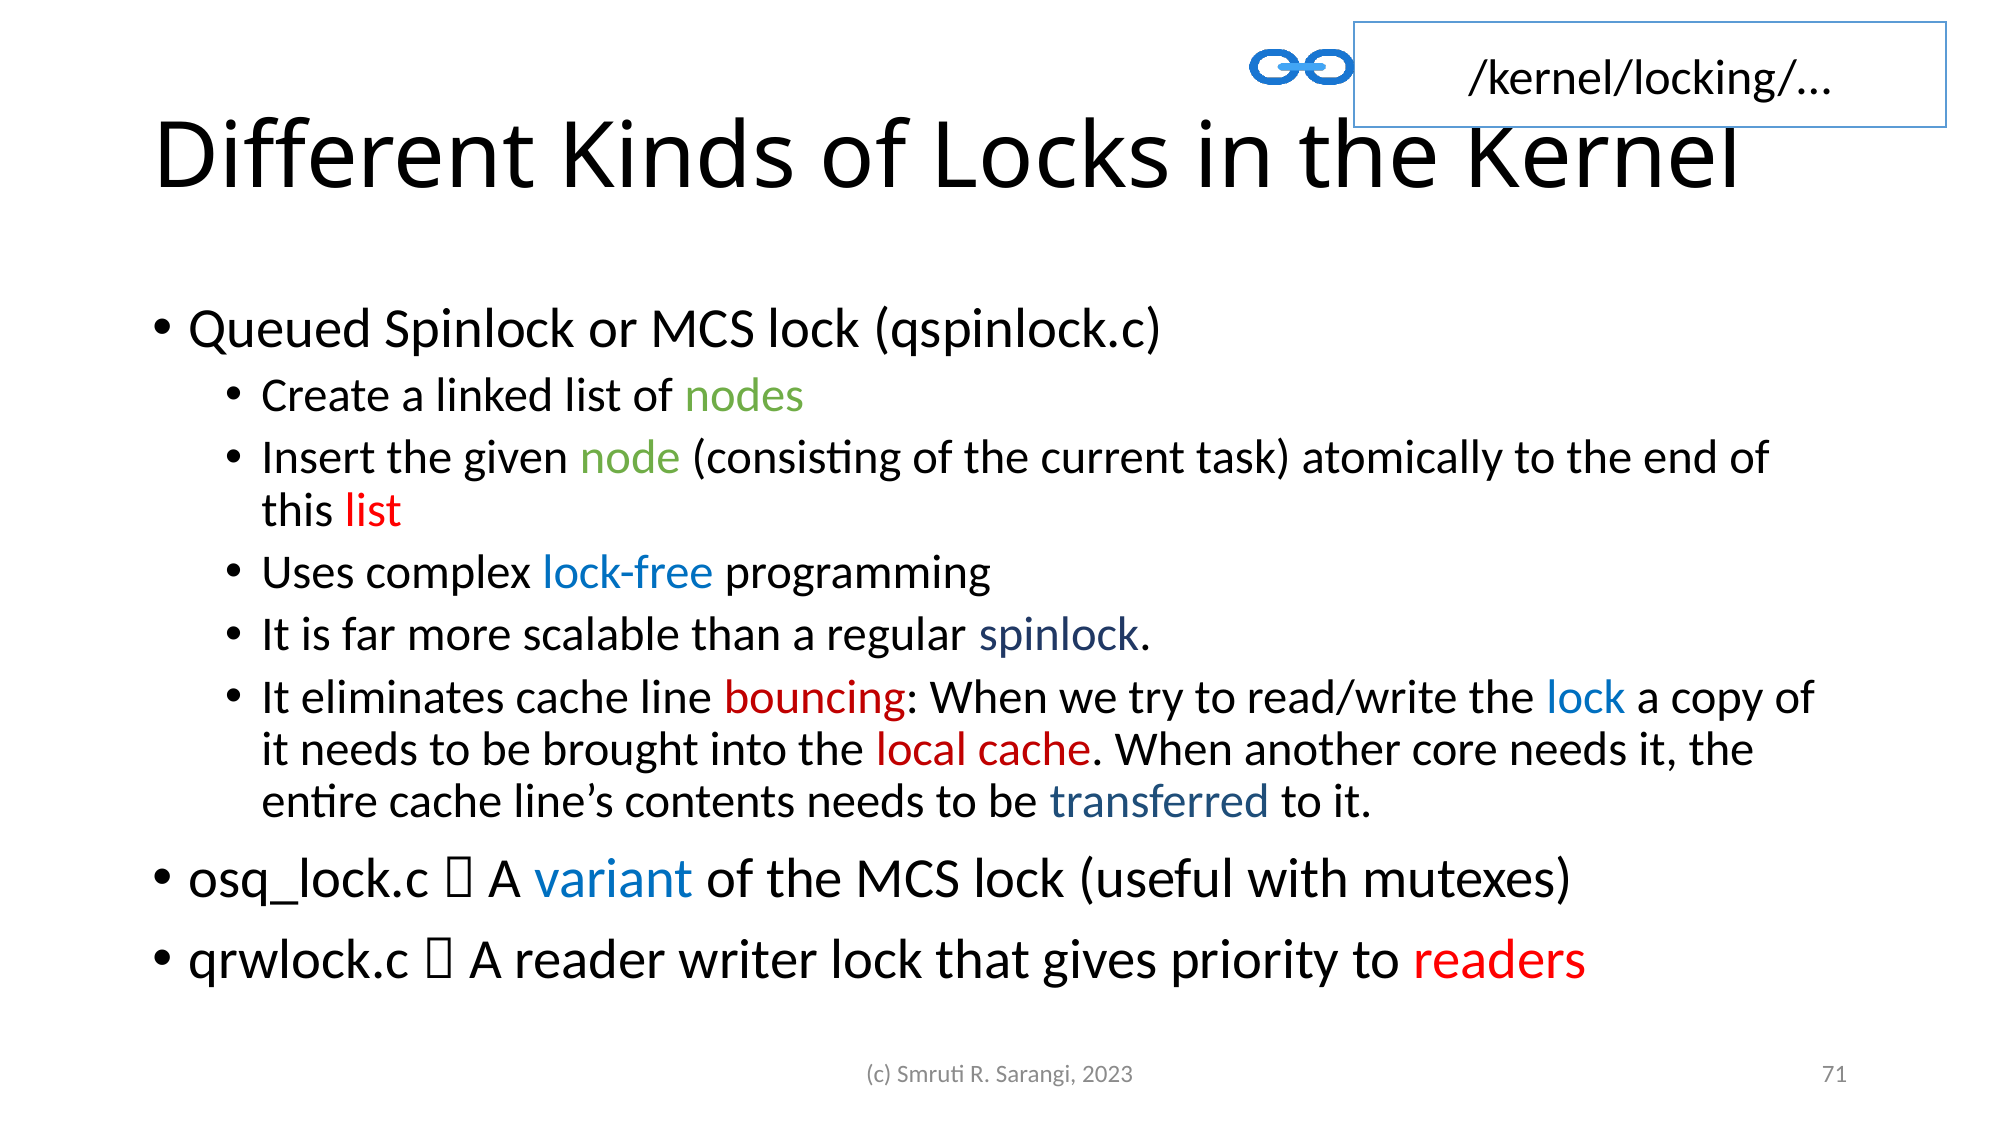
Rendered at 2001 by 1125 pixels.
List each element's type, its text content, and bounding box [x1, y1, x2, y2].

picture [1249, 23, 1354, 110]
slide_number 71 [1412, 1042, 1863, 1103]
title Different Kinds of Locks in the Kernel [137, 49, 1863, 267]
footer (c) Smruti R. Sarangi, 2023 [662, 1042, 1338, 1103]
text_box /kernel/locking/… [1353, 21, 1947, 128]
list Queued Spinlock or MCS lock (qspinlock.c) Create a linked list of nodes Insert the given node (consisting of the current task) atomically to the end of this list Uses complex lock-free programming It is far more scalable than a regular spinlock. It eliminates cache line bouncing: When we try to read/write the lock a copy of it needs to be brought into the local cache. When another core needs it, the entire cache line’s contents needs to be transferred to it. osq_lock.c  A variant of the MCS lock (useful with mutexes) qrwlock.c  A reader writer lock that gives priority to readers [137, 291, 1863, 1005]
